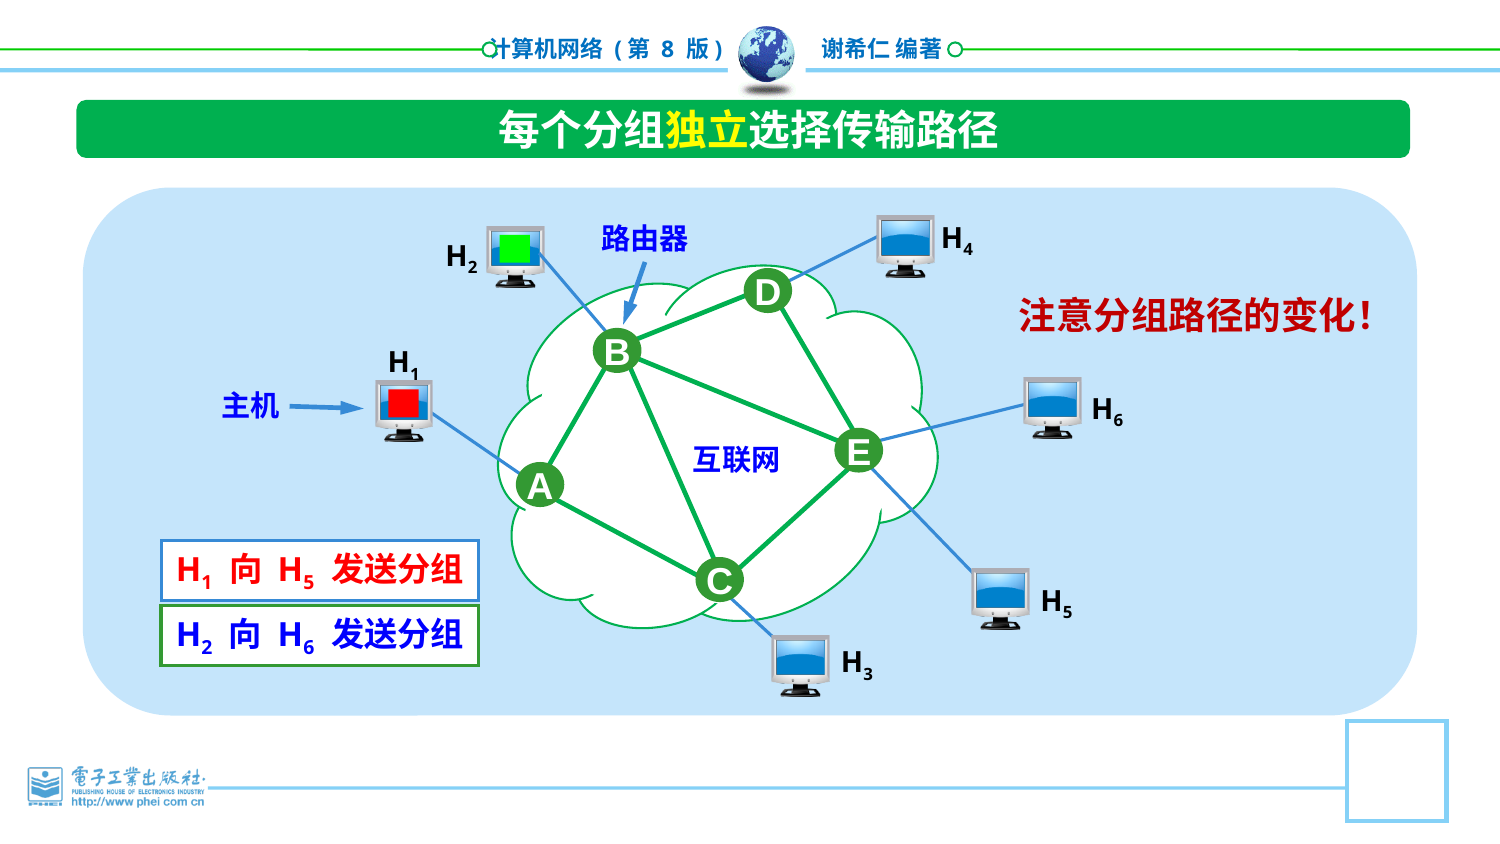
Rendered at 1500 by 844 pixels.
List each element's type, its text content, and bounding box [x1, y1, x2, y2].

text_box H1 向 H5 发送分组 [161, 540, 479, 601]
text_box H2 [430, 229, 476, 284]
text_box H5 [1038, 574, 1088, 629]
picture [1019, 374, 1087, 442]
picture [370, 377, 438, 445]
text_box [80, 185, 1420, 718]
text_box [296, 401, 364, 415]
text_box 路由器 [586, 212, 704, 263]
picture [872, 212, 939, 280]
text_box H3 [840, 637, 888, 691]
text_box 主机 [206, 379, 296, 430]
text_box 注意分组路径的变化！ [1003, 284, 1409, 345]
text_box H6 [1091, 382, 1139, 438]
picture [767, 632, 835, 700]
text_box H4 [940, 212, 988, 267]
picture [736, 24, 796, 99]
list 每个分组独立选择传输路径 [204, 99, 1293, 158]
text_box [502, 267, 938, 628]
text_box H2 向 H6 发送分组 [161, 605, 479, 666]
picture [481, 222, 549, 290]
picture [966, 564, 1034, 632]
text_box H1 [372, 336, 435, 376]
picture [23, 764, 208, 809]
